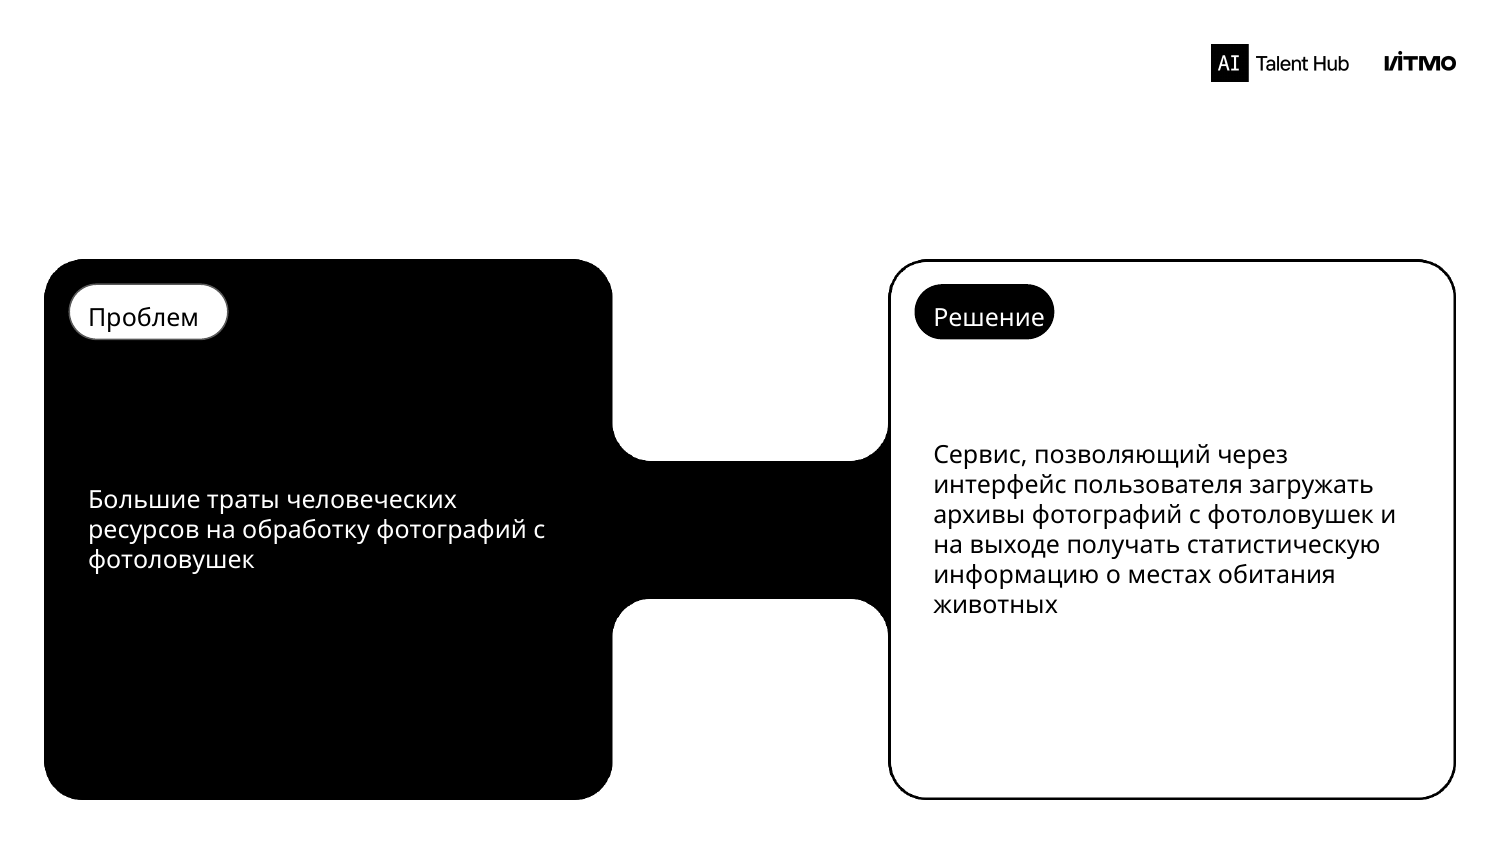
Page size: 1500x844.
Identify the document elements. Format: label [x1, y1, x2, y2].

picture [43, 258, 1456, 800]
picture [1211, 44, 1456, 83]
